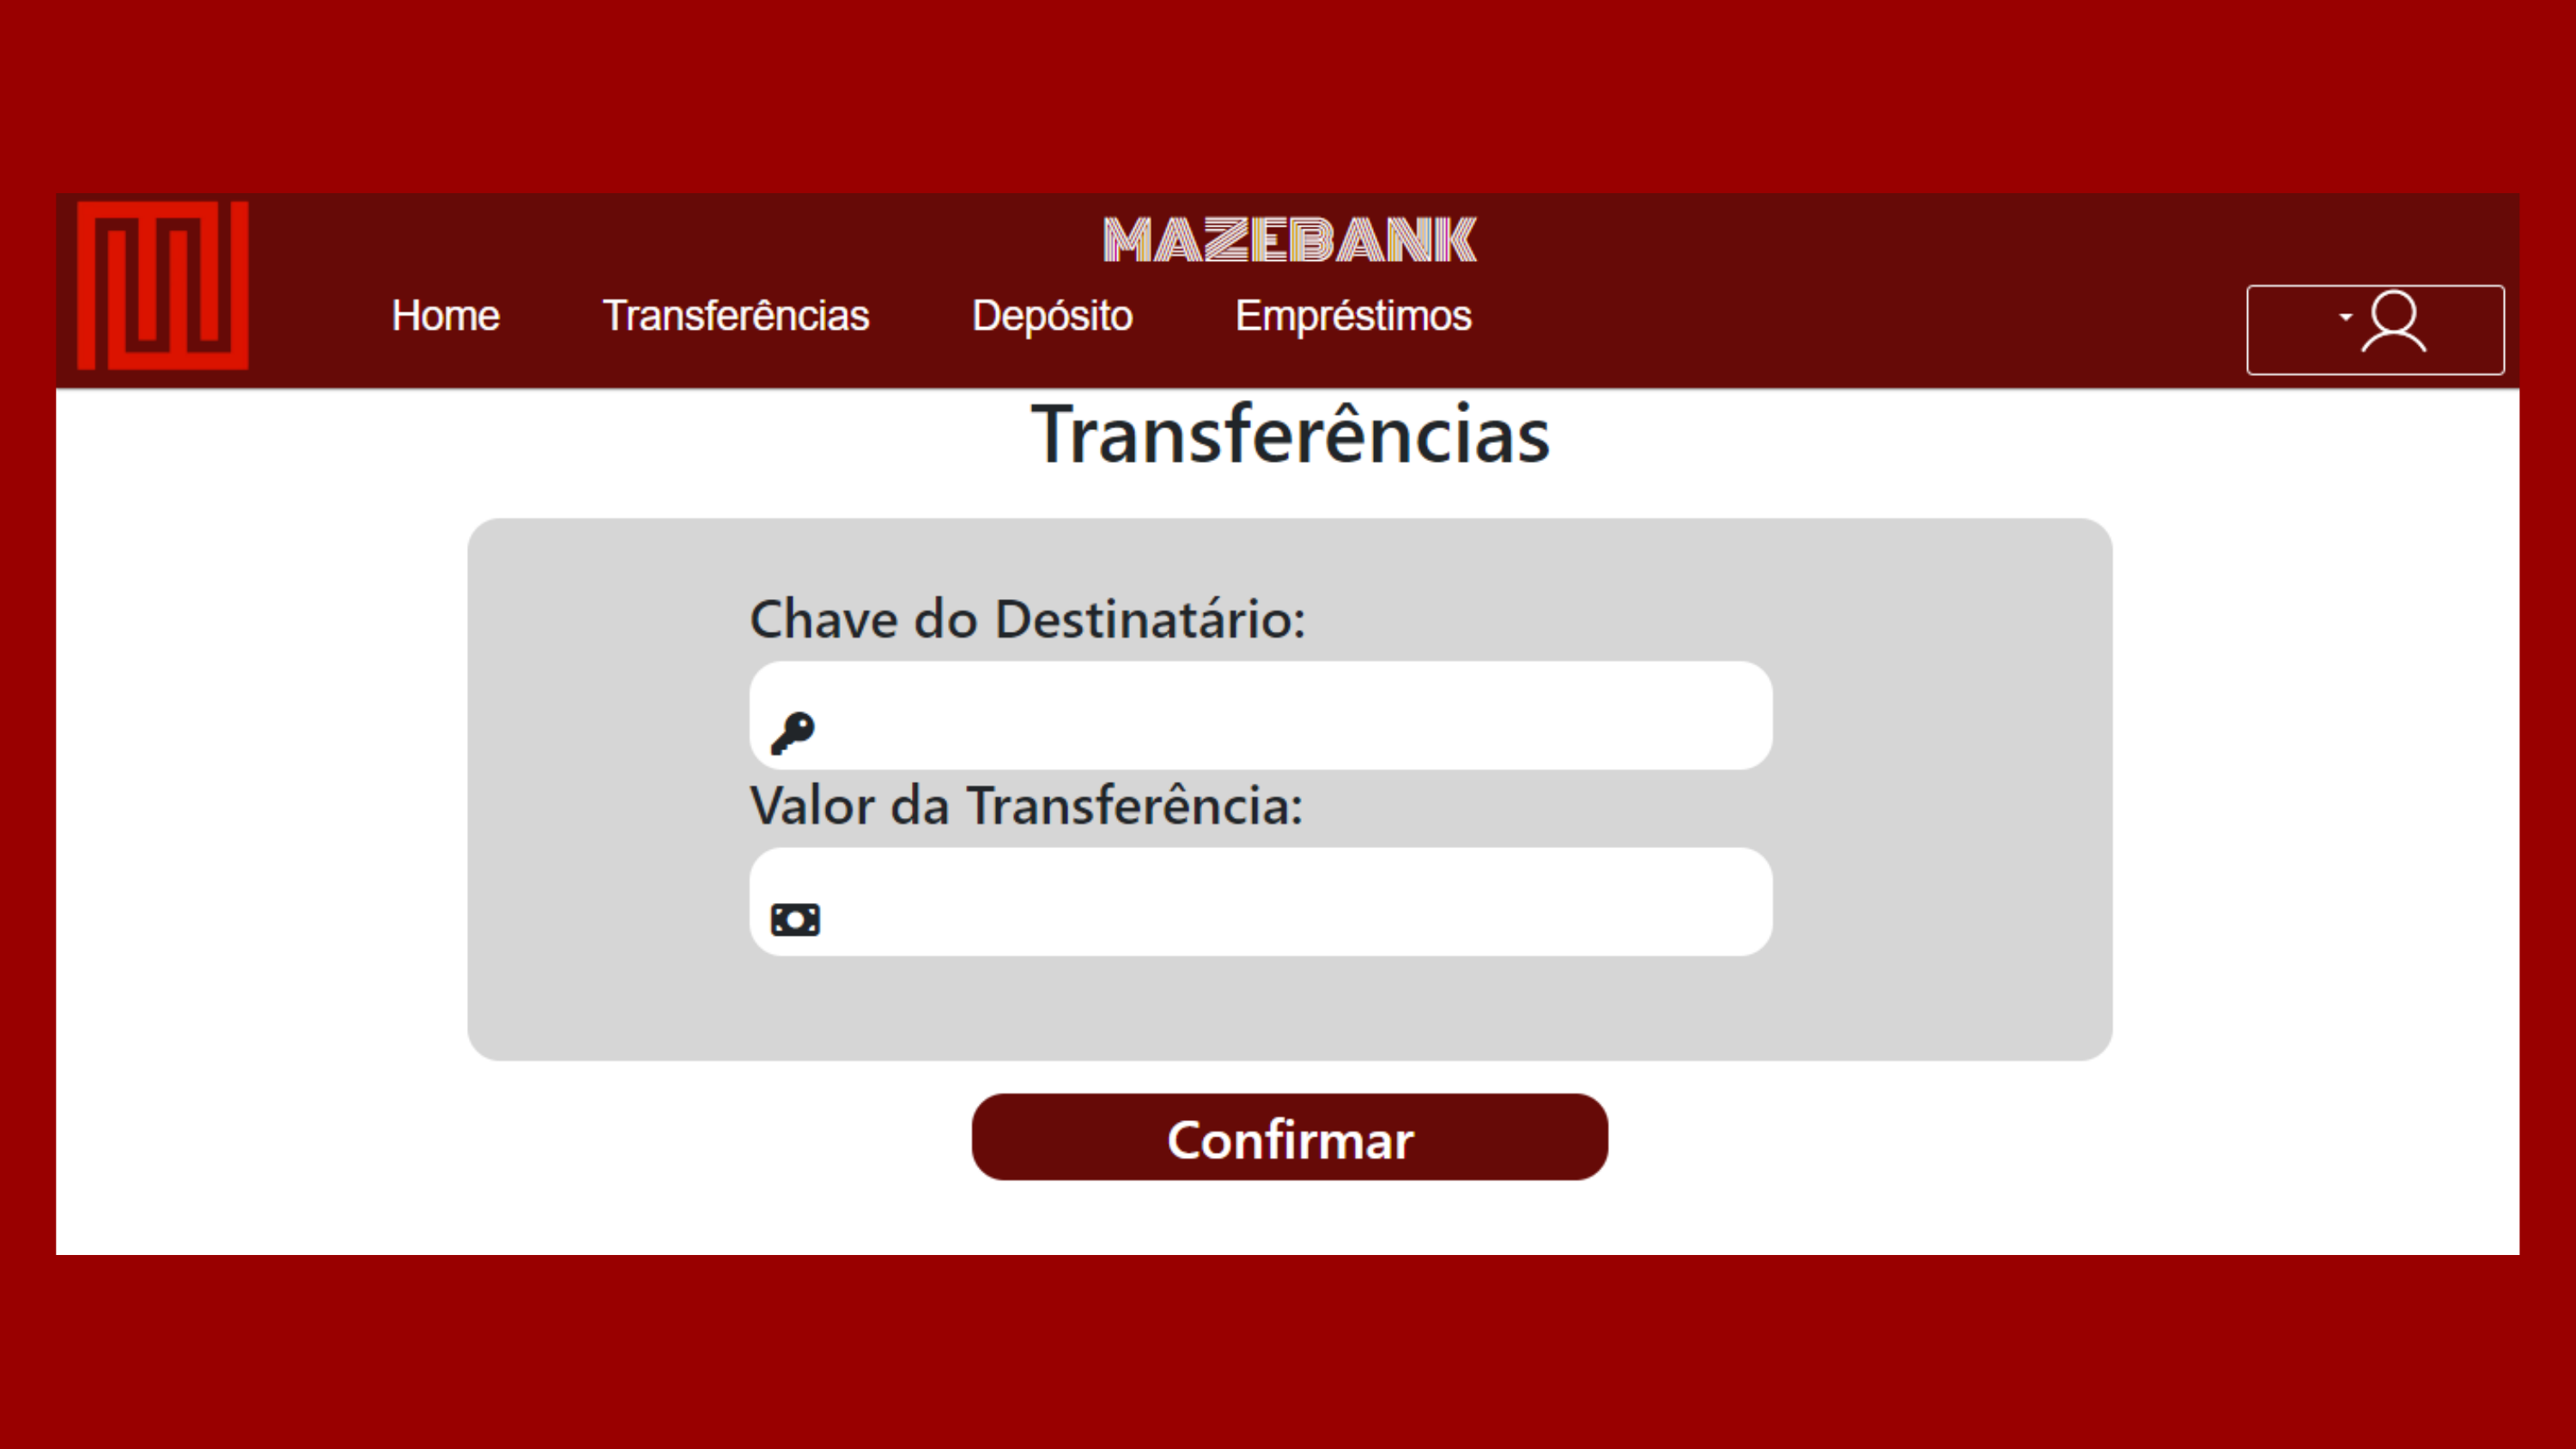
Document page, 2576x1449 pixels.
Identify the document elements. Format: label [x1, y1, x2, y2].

text_box [56, 193, 2520, 1255]
